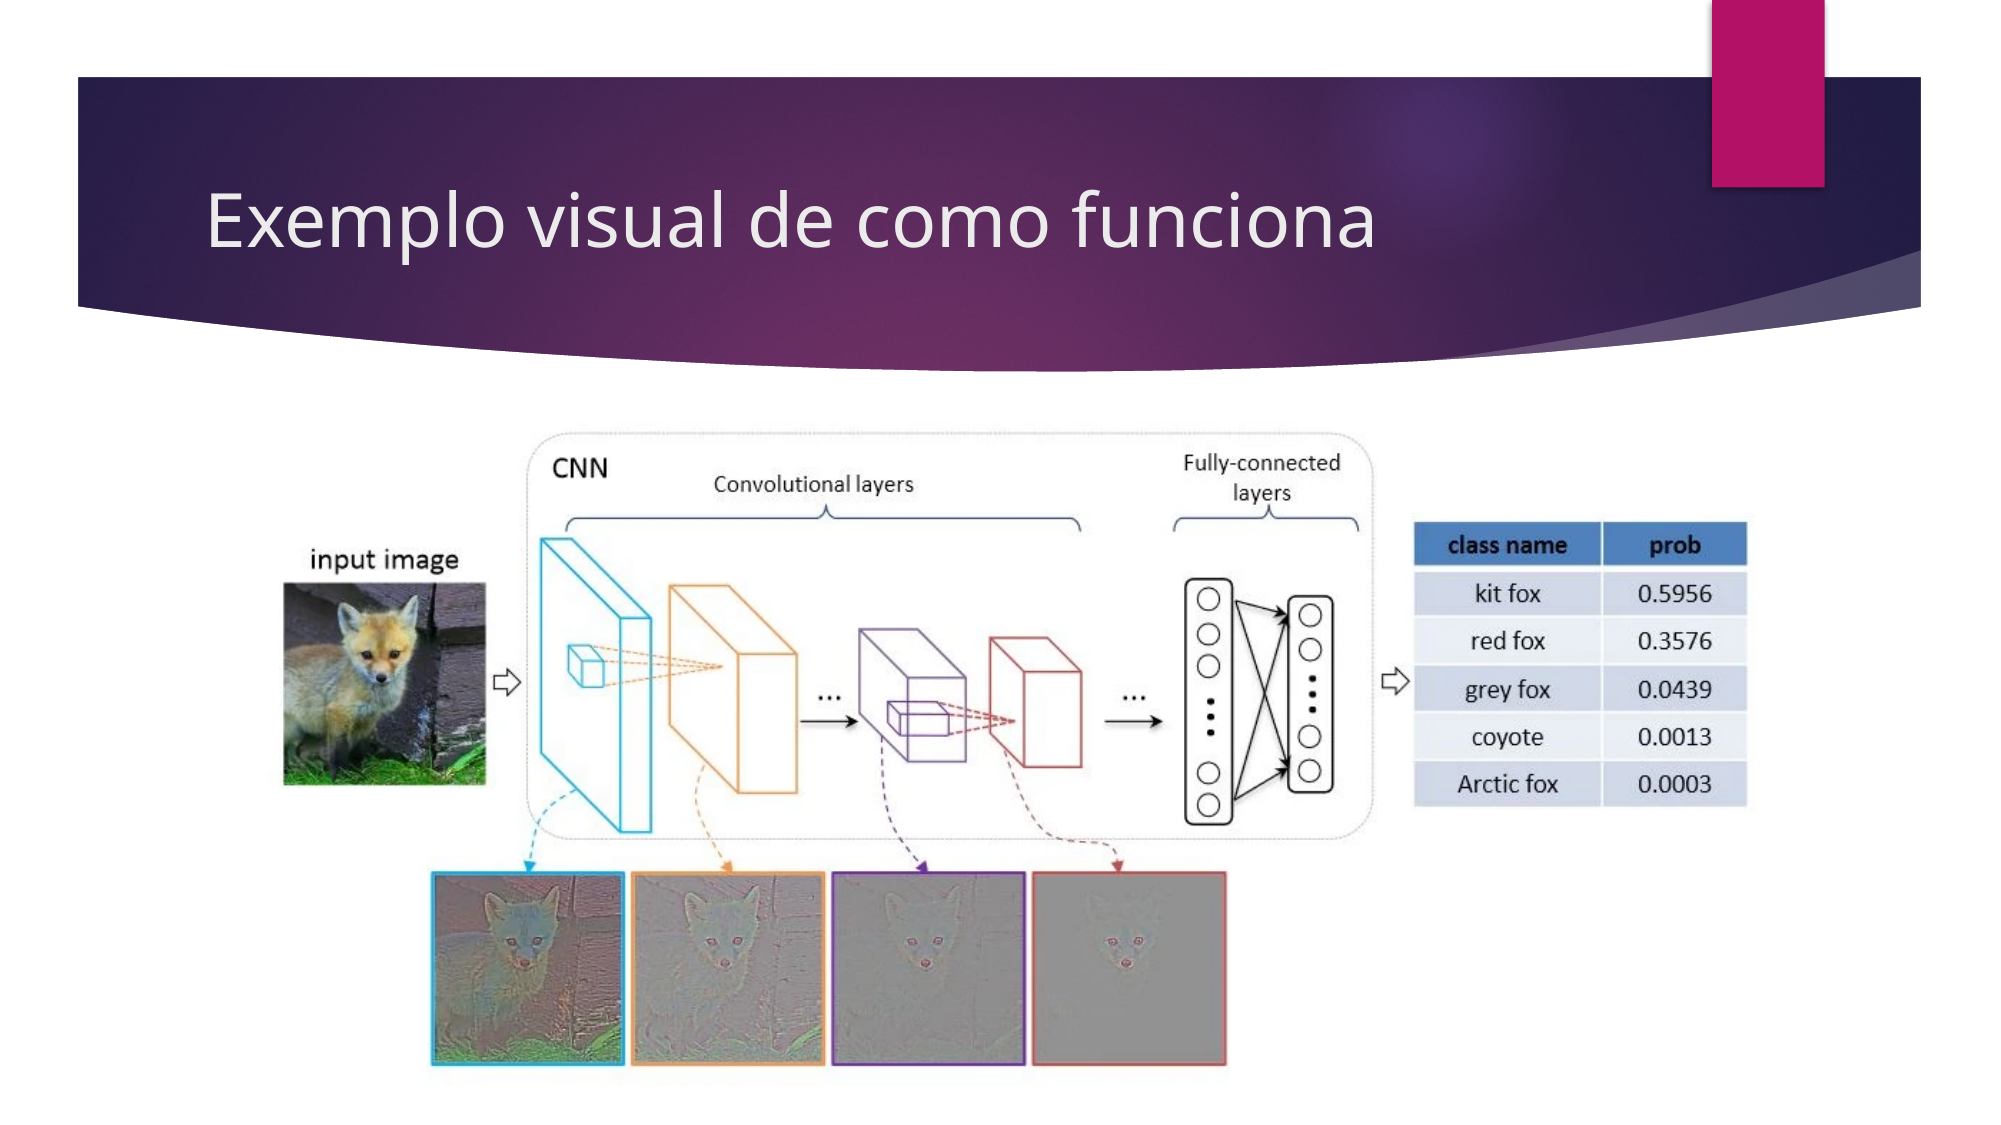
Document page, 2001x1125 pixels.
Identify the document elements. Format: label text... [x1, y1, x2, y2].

title Exemplo visual de como funciona [189, 159, 1627, 276]
picture [79, 78, 1920, 371]
picture [222, 399, 1778, 1102]
